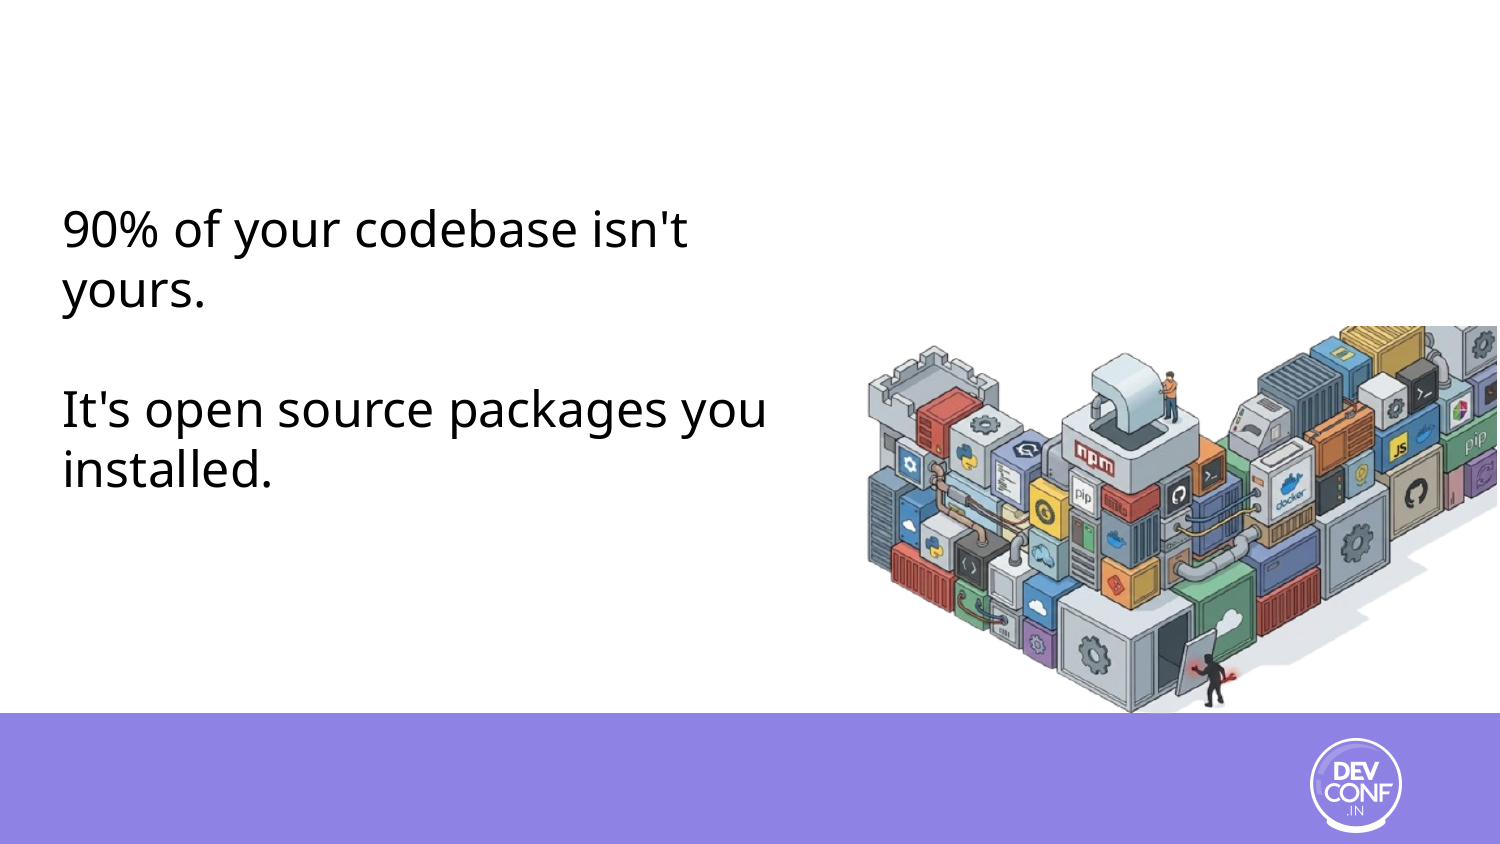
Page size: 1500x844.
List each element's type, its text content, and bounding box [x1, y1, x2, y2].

picture [1310, 738, 1402, 833]
title 90% of your codebase isn't yours. It's open source packages you installed. [62, 206, 836, 606]
picture [763, 326, 1497, 727]
